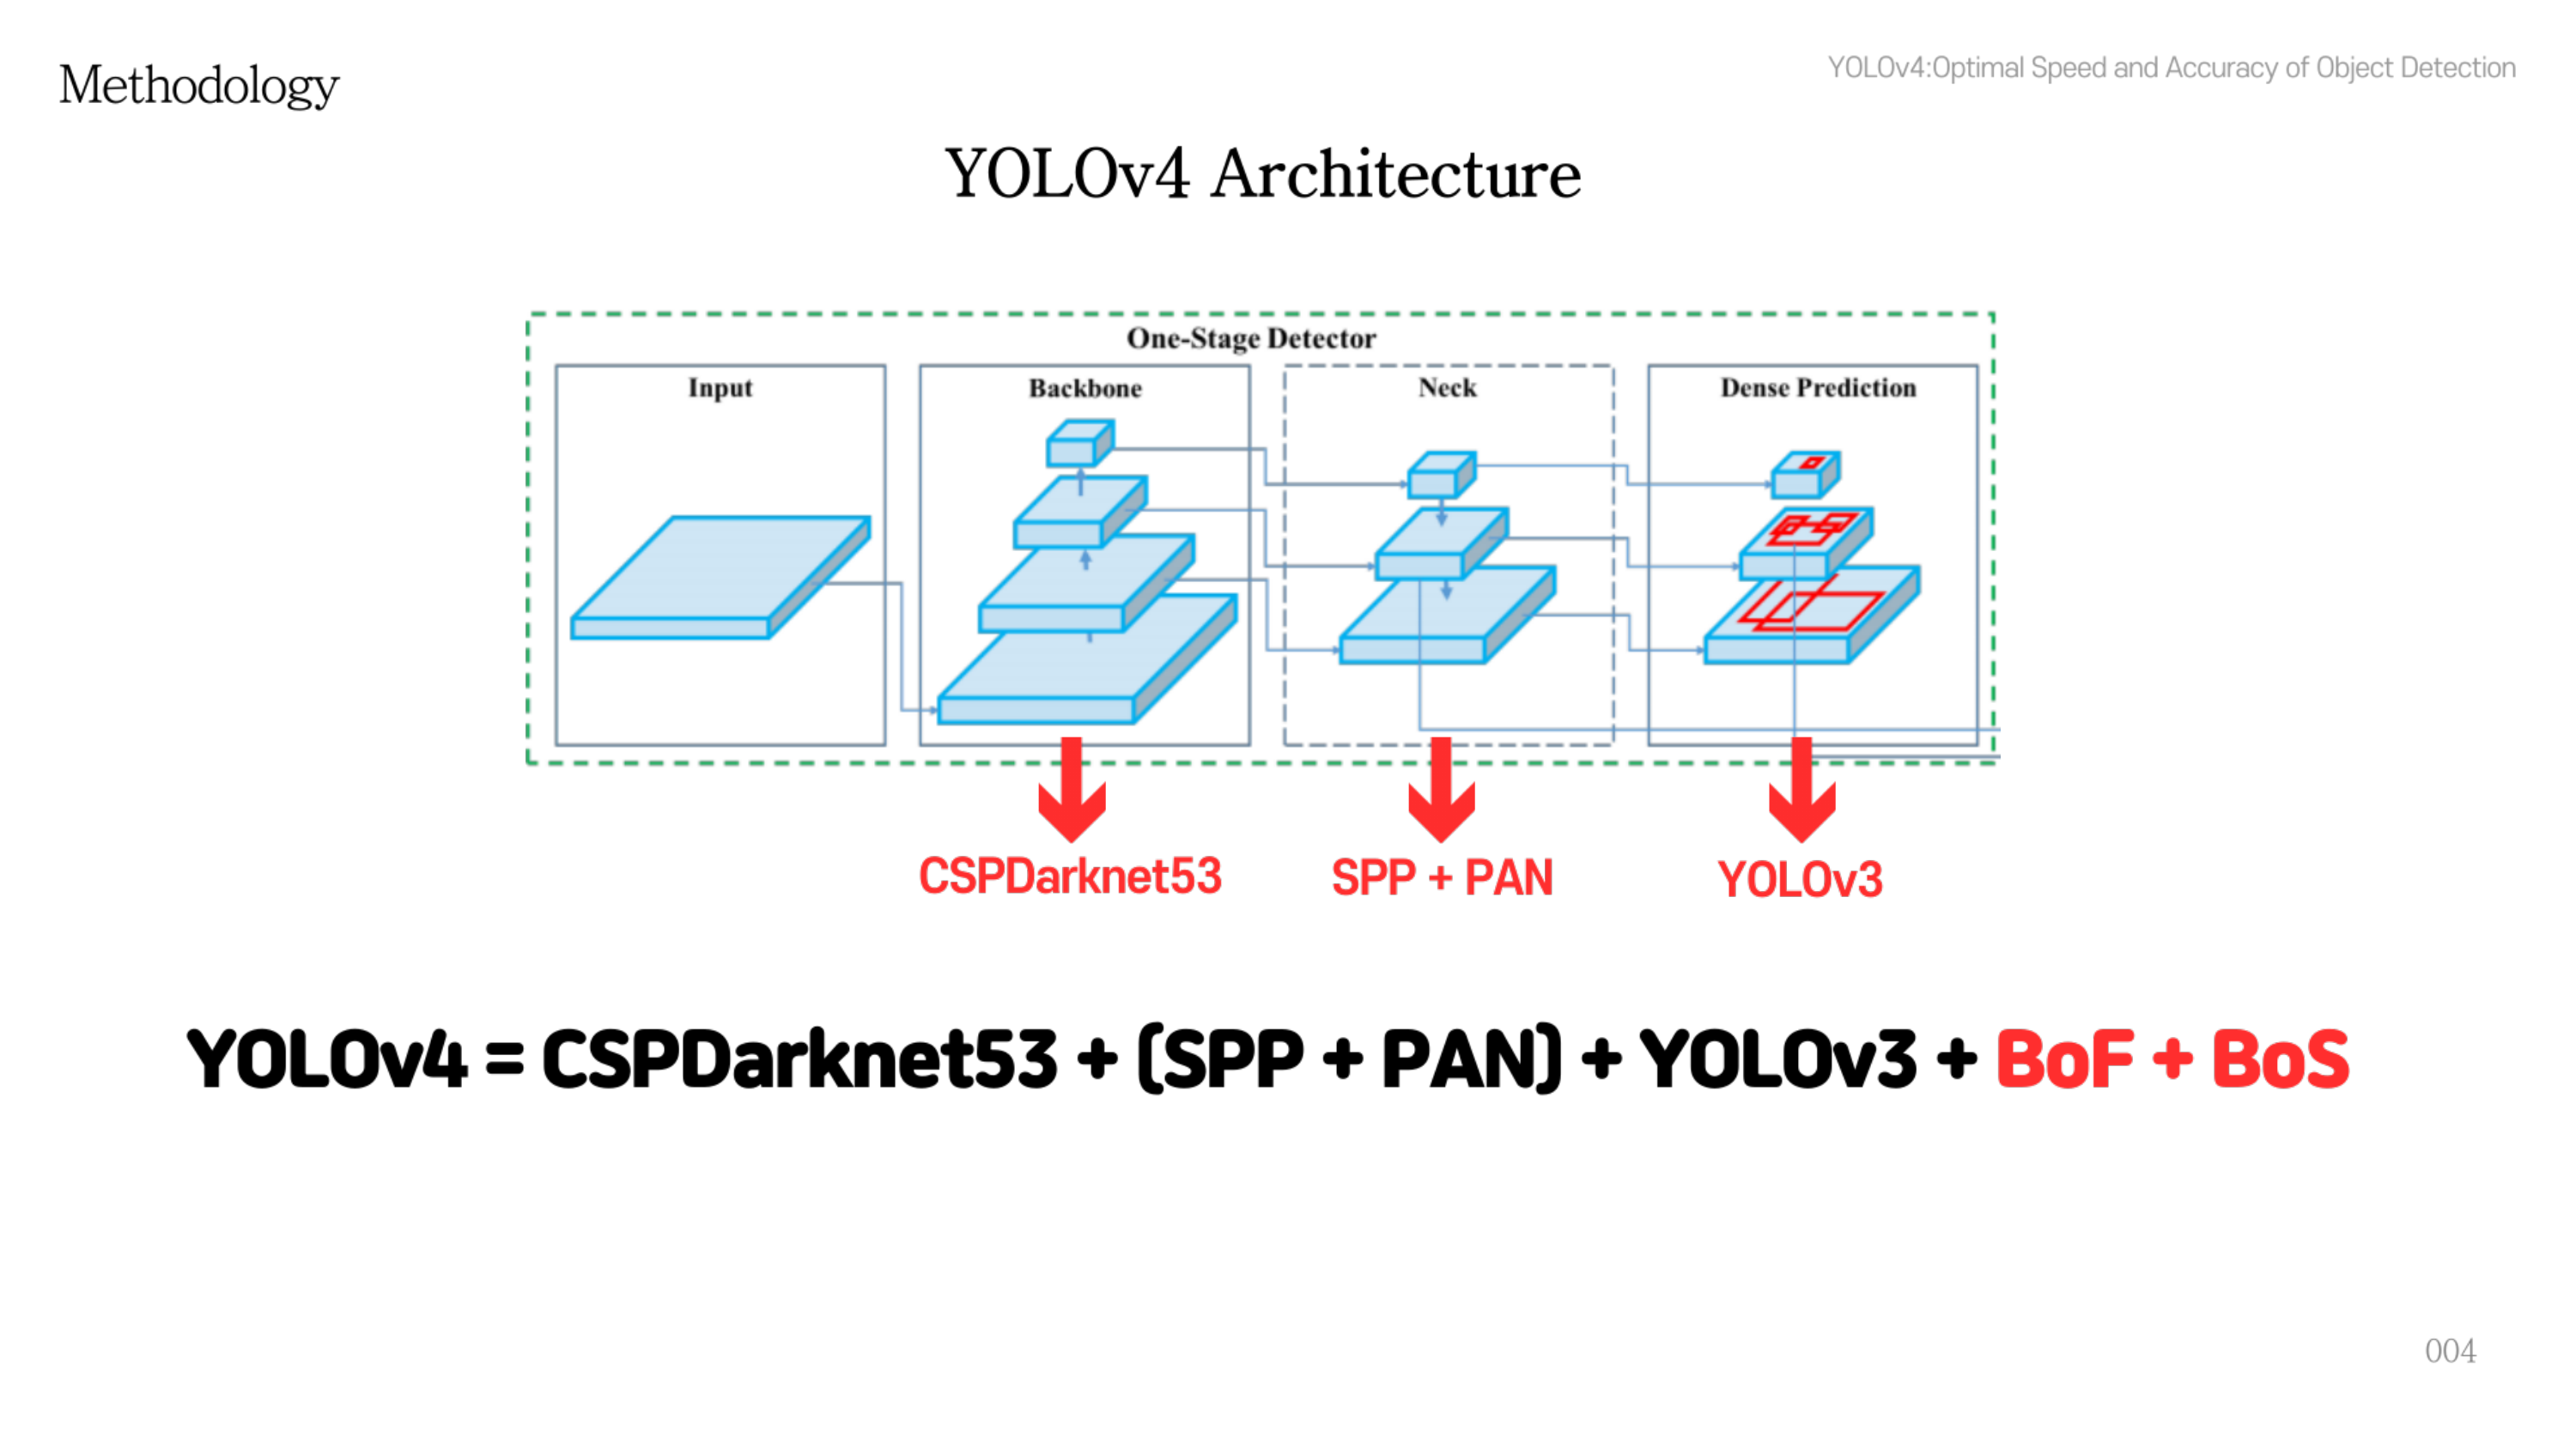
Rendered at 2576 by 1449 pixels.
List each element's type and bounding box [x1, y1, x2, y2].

picture [50, 38, 366, 136]
picture [176, 997, 2384, 1128]
picture [912, 836, 1244, 918]
text_box [1407, 737, 1475, 837]
picture [840, 113, 1614, 239]
picture [1710, 840, 1906, 922]
picture [1325, 838, 1576, 919]
text_box [526, 307, 2001, 772]
picture [1716, 43, 2537, 97]
text_box [1038, 737, 1106, 834]
picture [2352, 1323, 2492, 1382]
text_box [1768, 737, 1836, 839]
